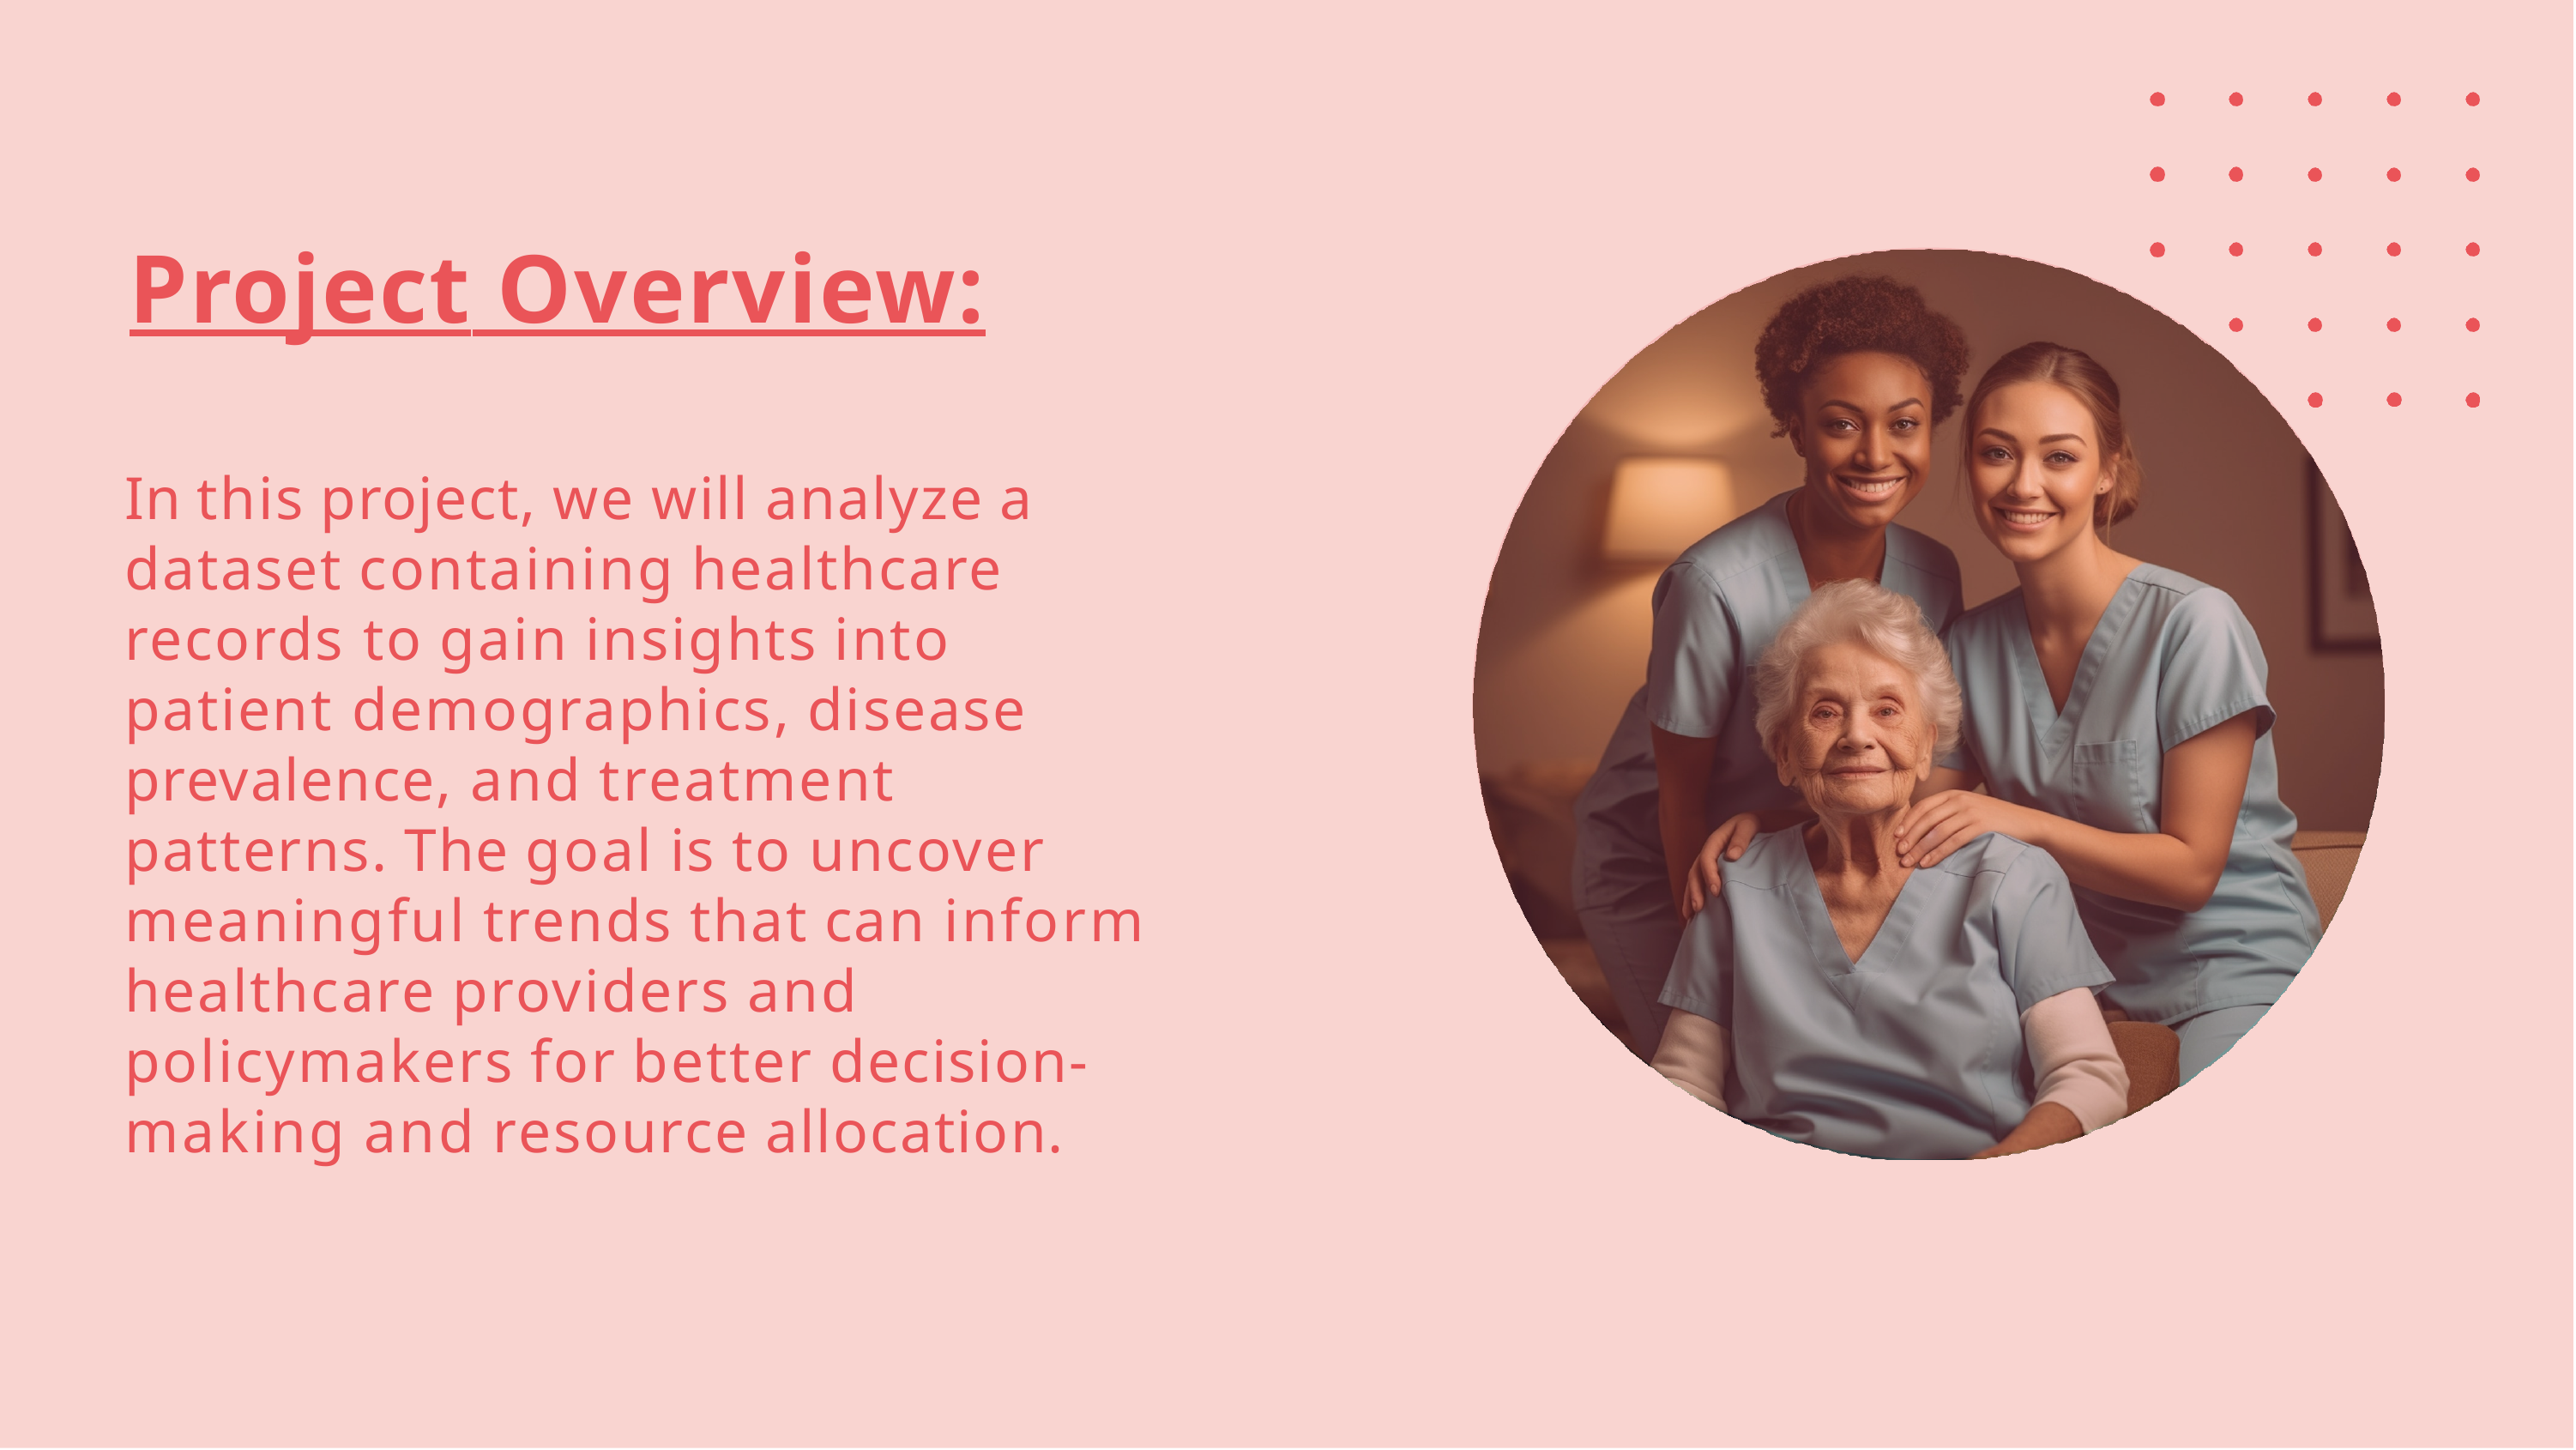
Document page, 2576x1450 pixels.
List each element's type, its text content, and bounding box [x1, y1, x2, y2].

picture [2307, 242, 2322, 247]
picture [2150, 166, 2165, 182]
picture [2229, 242, 2243, 247]
picture [2386, 242, 2401, 257]
picture [2386, 317, 2401, 332]
picture [2150, 242, 2165, 247]
picture [2386, 91, 2401, 106]
picture [2386, 392, 2402, 408]
picture [2229, 91, 2243, 106]
picture [2464, 317, 2480, 332]
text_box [1472, 247, 2386, 1160]
picture [2307, 166, 2322, 182]
title Project Overview: [127, 227, 1107, 471]
text_box In this project, we will analyze a dataset containing healthcare records to gain insights into patient demographics, disease prevalence, and treatment patterns. The goal is to uncover meaningful trends that can inform healthcare providers and policymakers for better decision- making and resource allocation. [123, 458, 1172, 1164]
picture [2150, 91, 2165, 106]
picture [2229, 166, 2243, 182]
picture [2464, 242, 2480, 257]
picture [2307, 91, 2322, 106]
picture [2464, 166, 2480, 182]
picture [2464, 91, 2480, 106]
picture [2386, 166, 2401, 182]
picture [2464, 392, 2481, 408]
